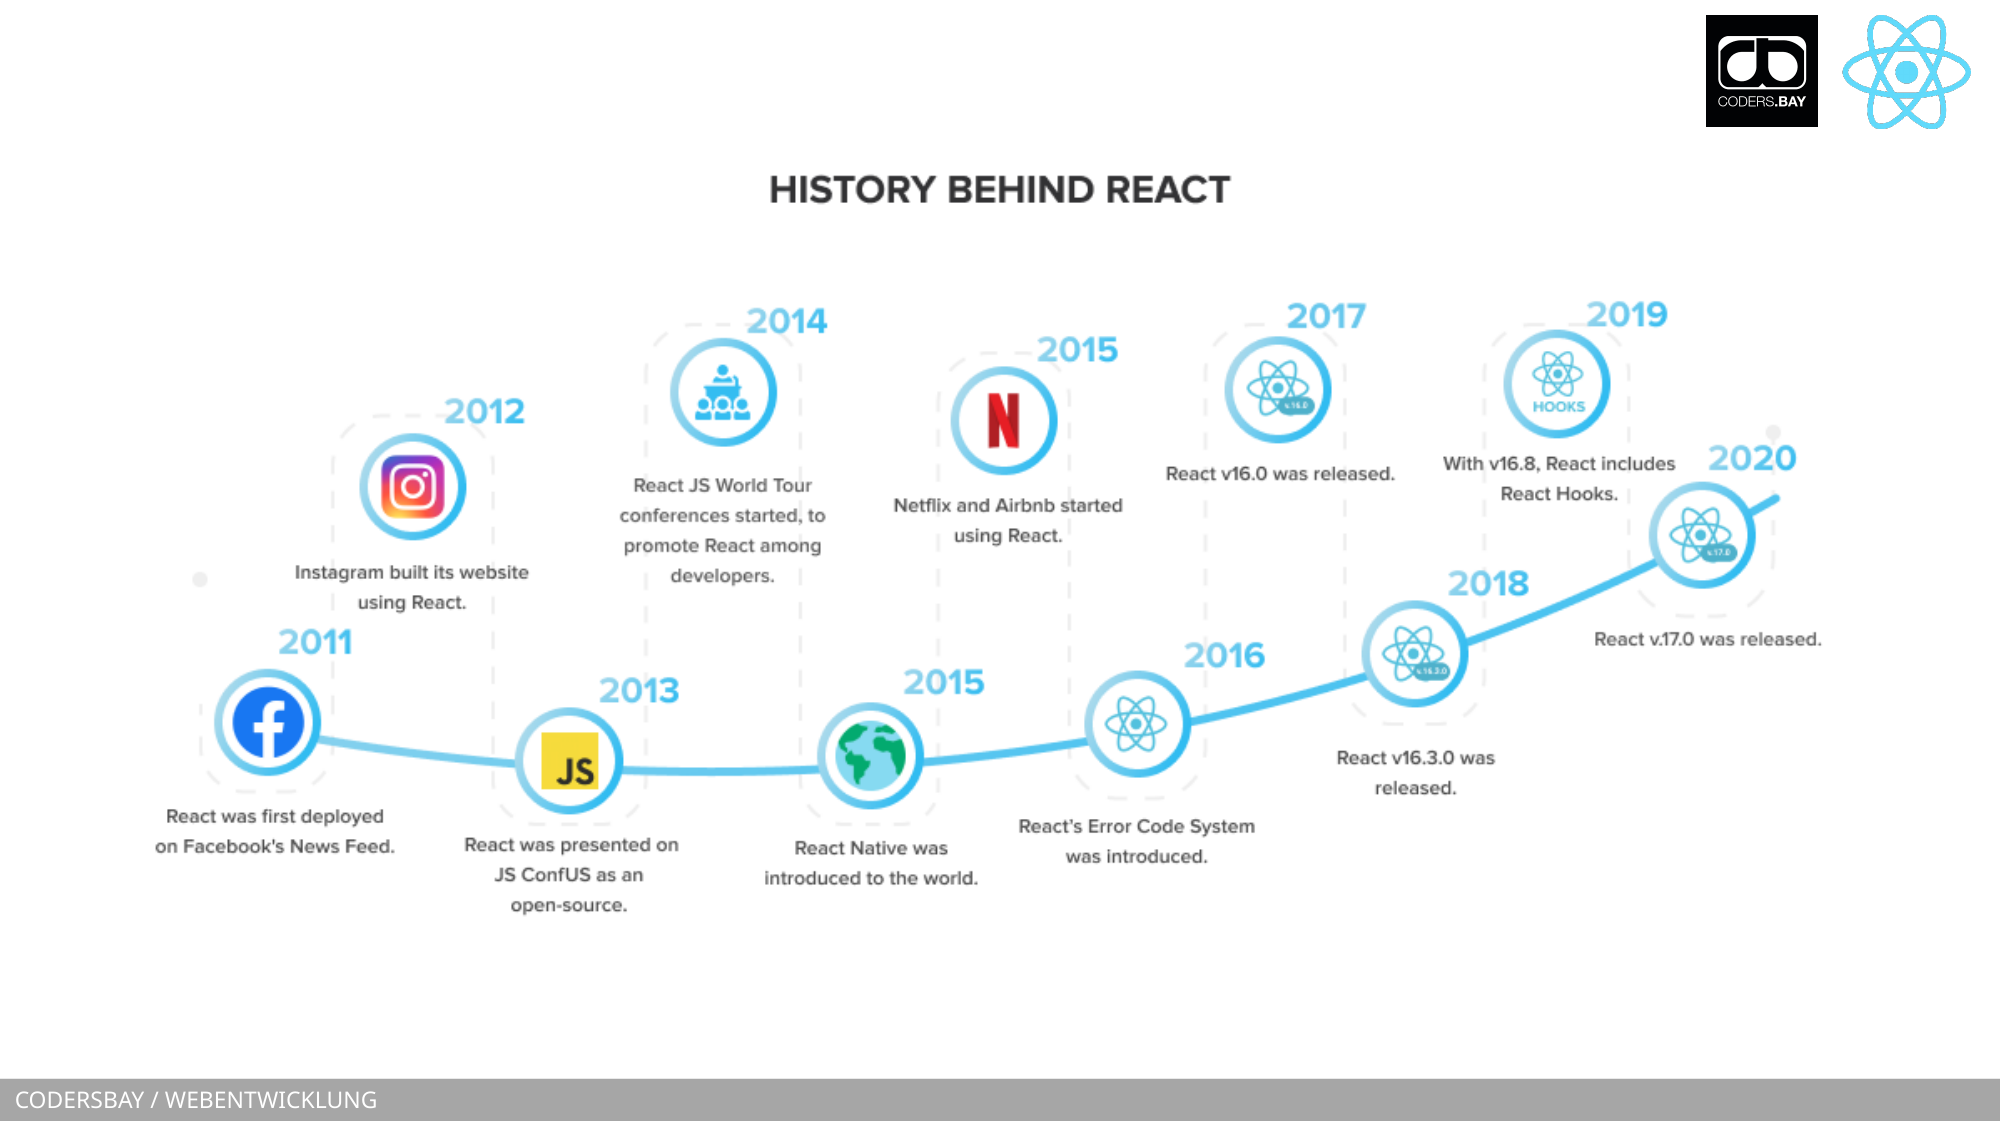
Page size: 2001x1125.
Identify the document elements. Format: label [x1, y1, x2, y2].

picture [1841, 15, 1972, 129]
picture [1706, 15, 1818, 127]
picture [131, 142, 1868, 983]
